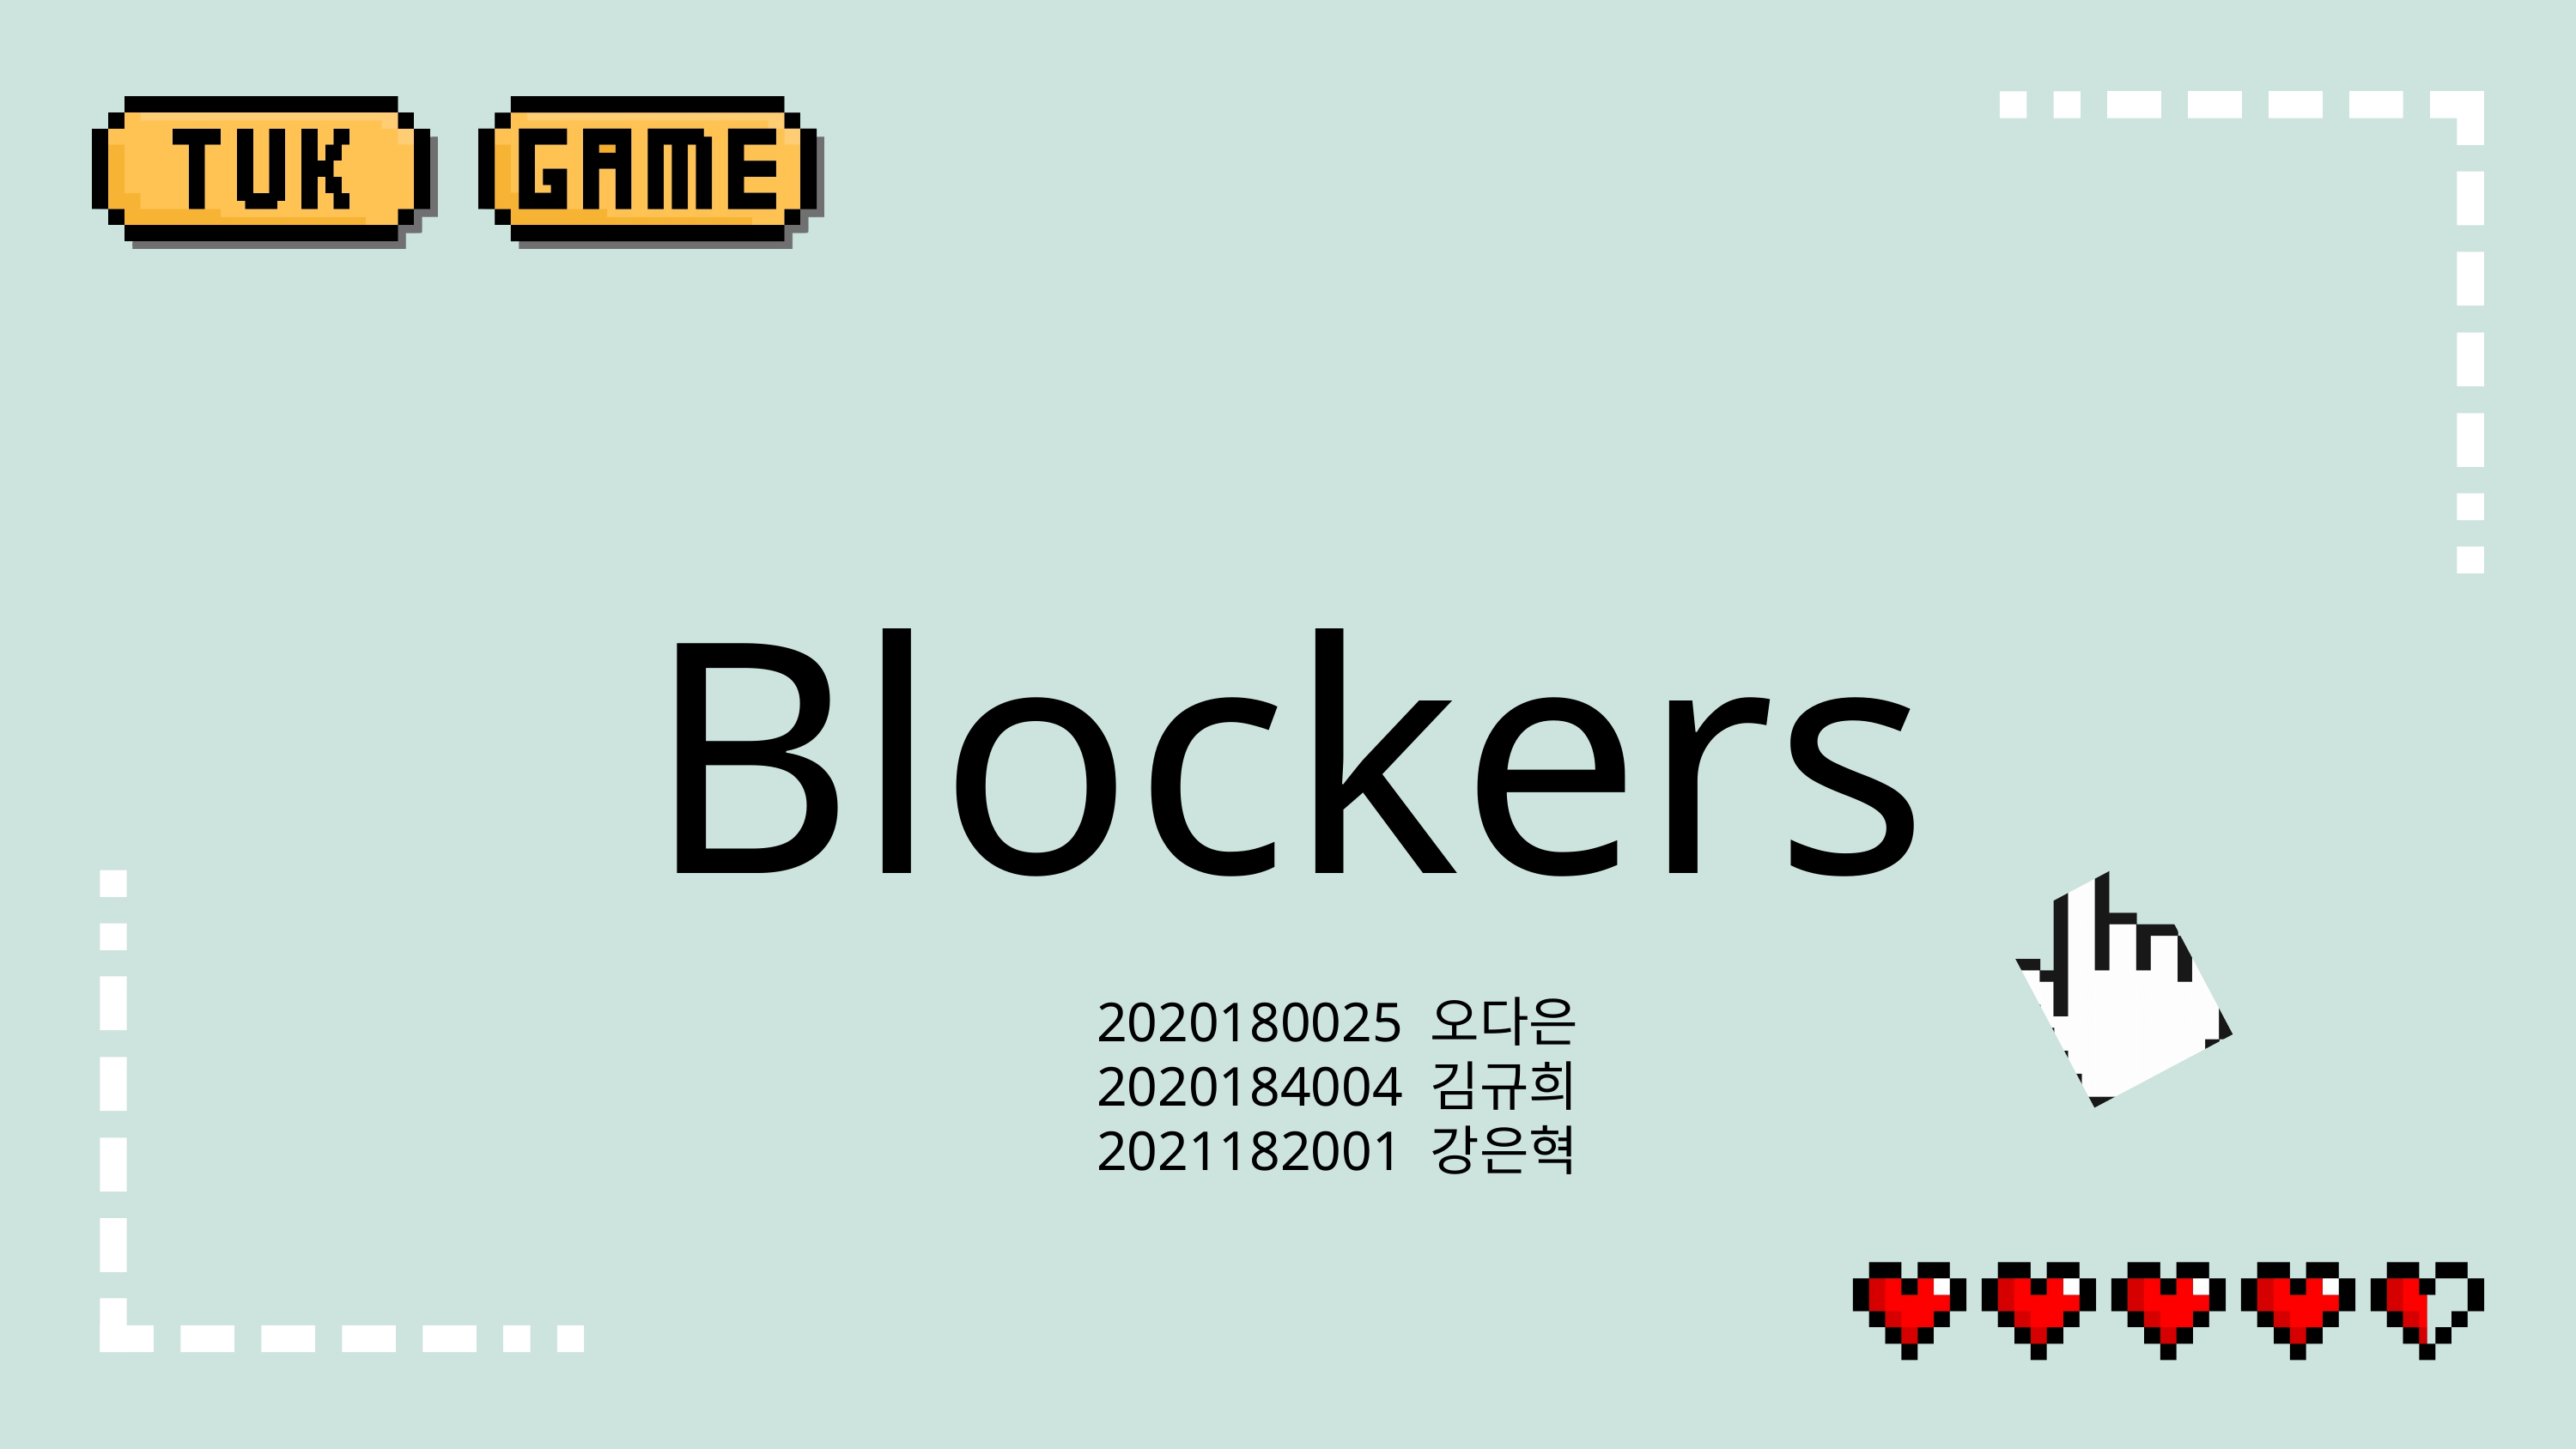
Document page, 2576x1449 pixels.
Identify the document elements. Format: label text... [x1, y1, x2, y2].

text_box 2020180025 오다은 2020184004 김규희 2021182001 강은혁 [1084, 981, 1618, 1188]
text_box [1999, 856, 2233, 1108]
text_box Blockers [387, 664, 2189, 938]
picture [1844, 1246, 2492, 1376]
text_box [1999, 90, 2484, 574]
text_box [100, 870, 585, 1353]
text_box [91, 96, 824, 250]
